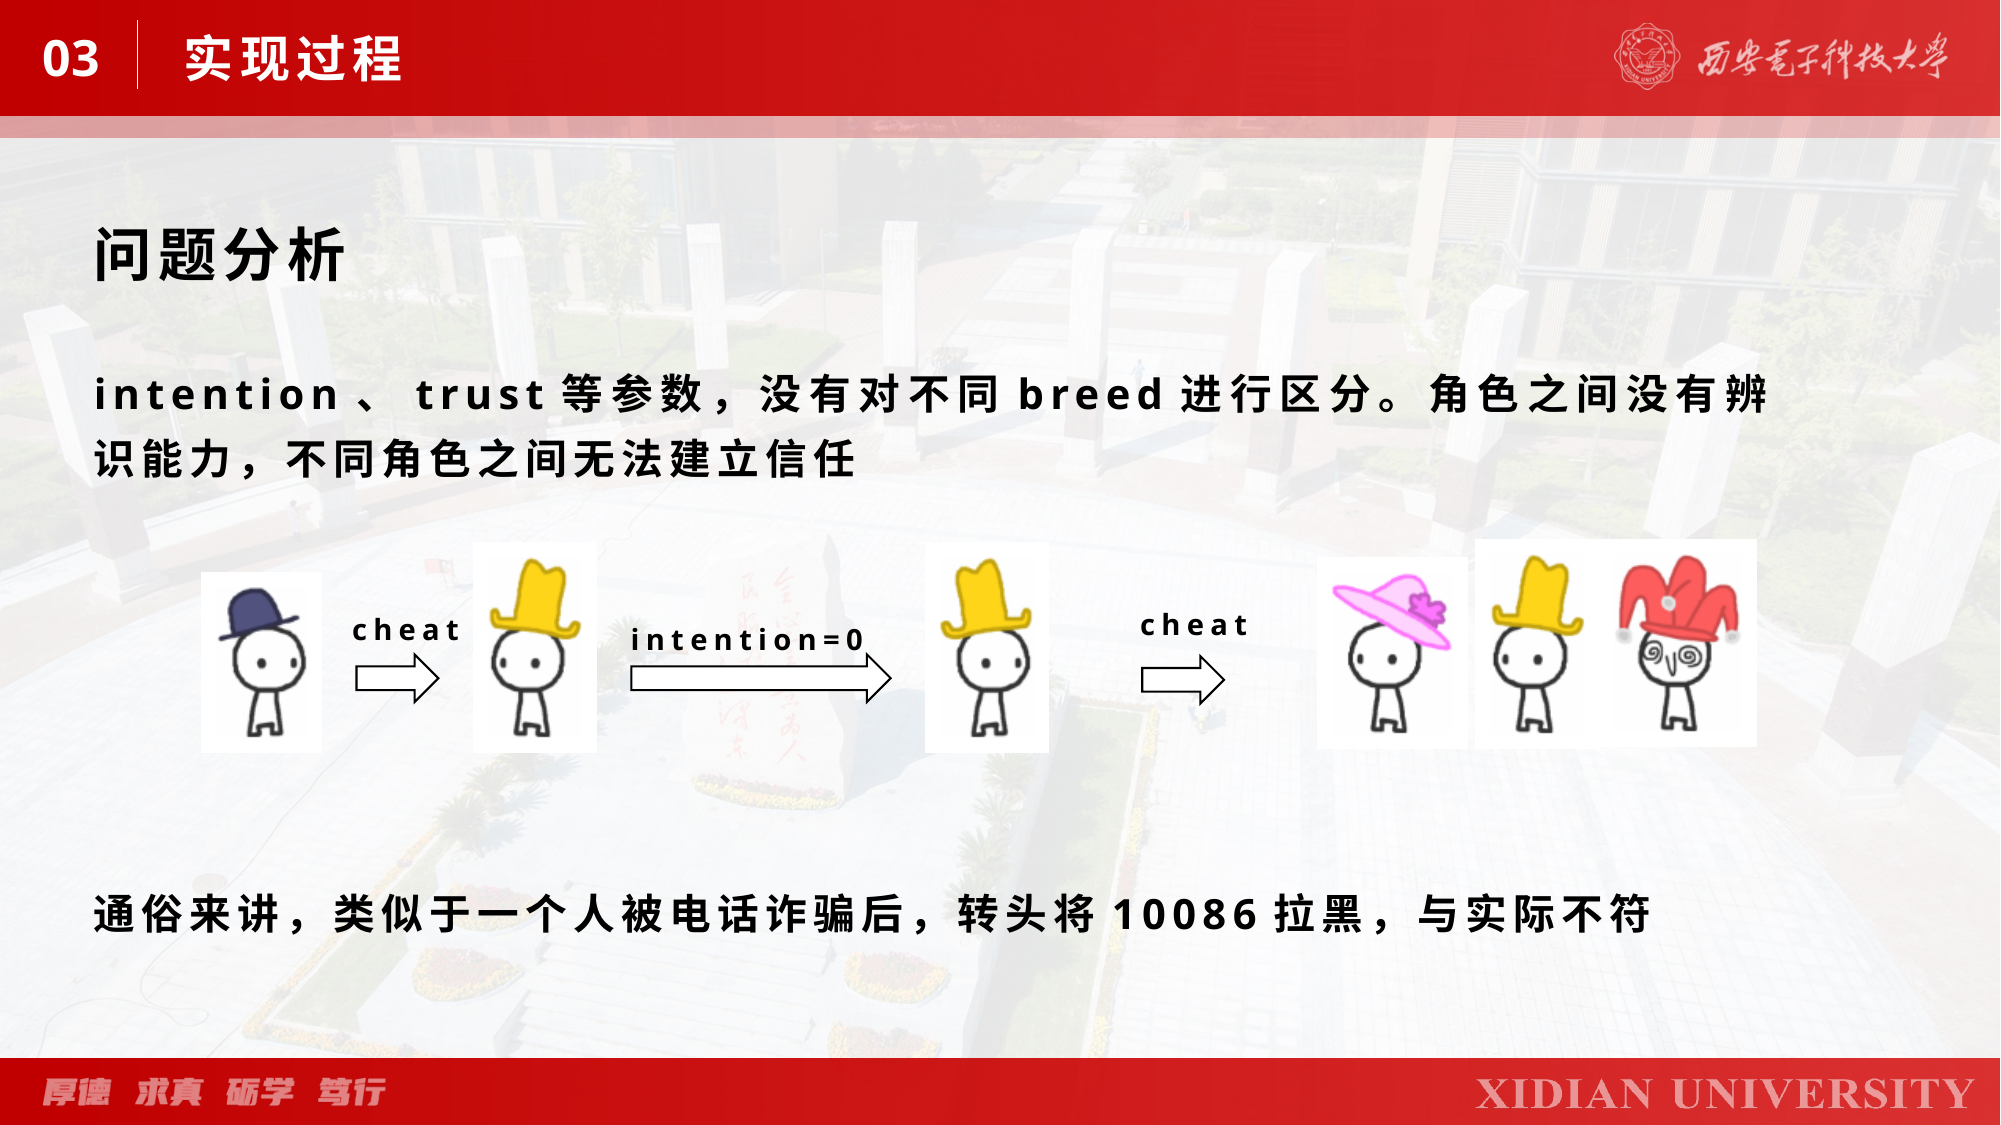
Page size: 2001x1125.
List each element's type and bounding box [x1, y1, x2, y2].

picture [473, 542, 597, 753]
picture [1317, 557, 1468, 749]
picture [925, 542, 1049, 753]
picture [201, 572, 322, 753]
text_box [21, 22, 1975, 1125]
text_box [0, 0, 2000, 1125]
picture [1475, 539, 1757, 749]
